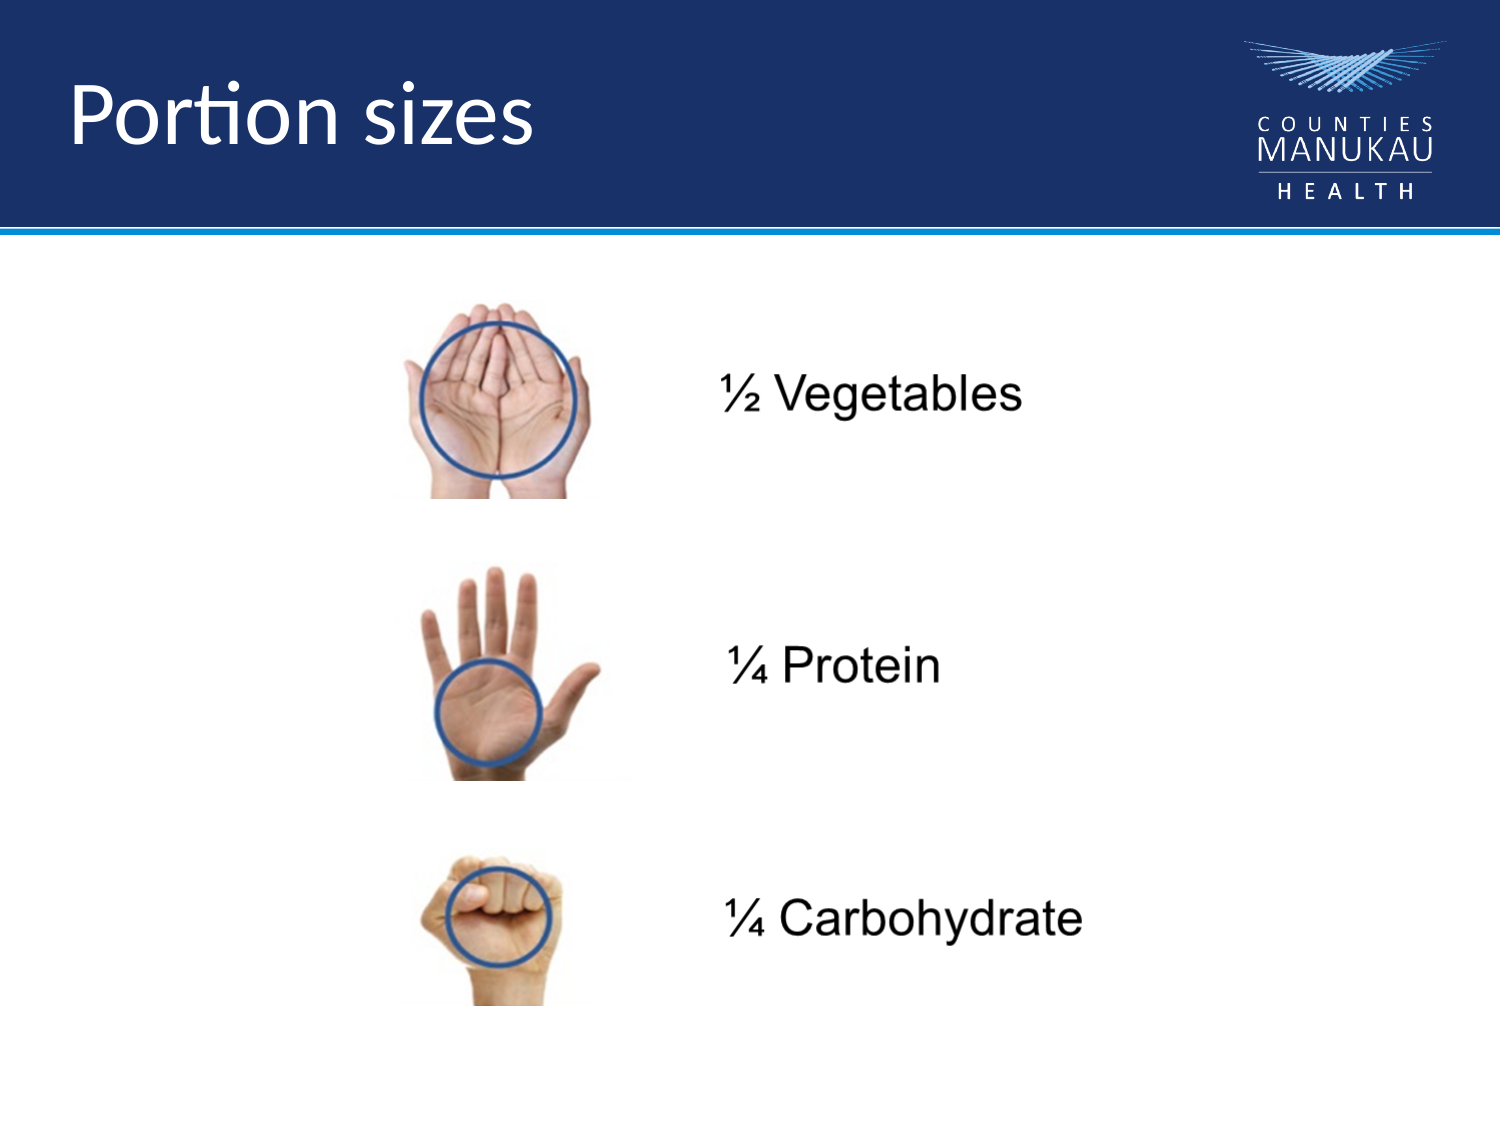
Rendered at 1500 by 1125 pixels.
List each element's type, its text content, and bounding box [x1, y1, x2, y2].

picture [395, 843, 597, 1006]
picture [388, 300, 597, 499]
picture [395, 562, 633, 781]
picture [696, 618, 996, 725]
picture [1234, 30, 1456, 209]
title Portion sizes [53, 42, 1176, 173]
picture [693, 871, 1162, 978]
picture [688, 346, 1075, 453]
